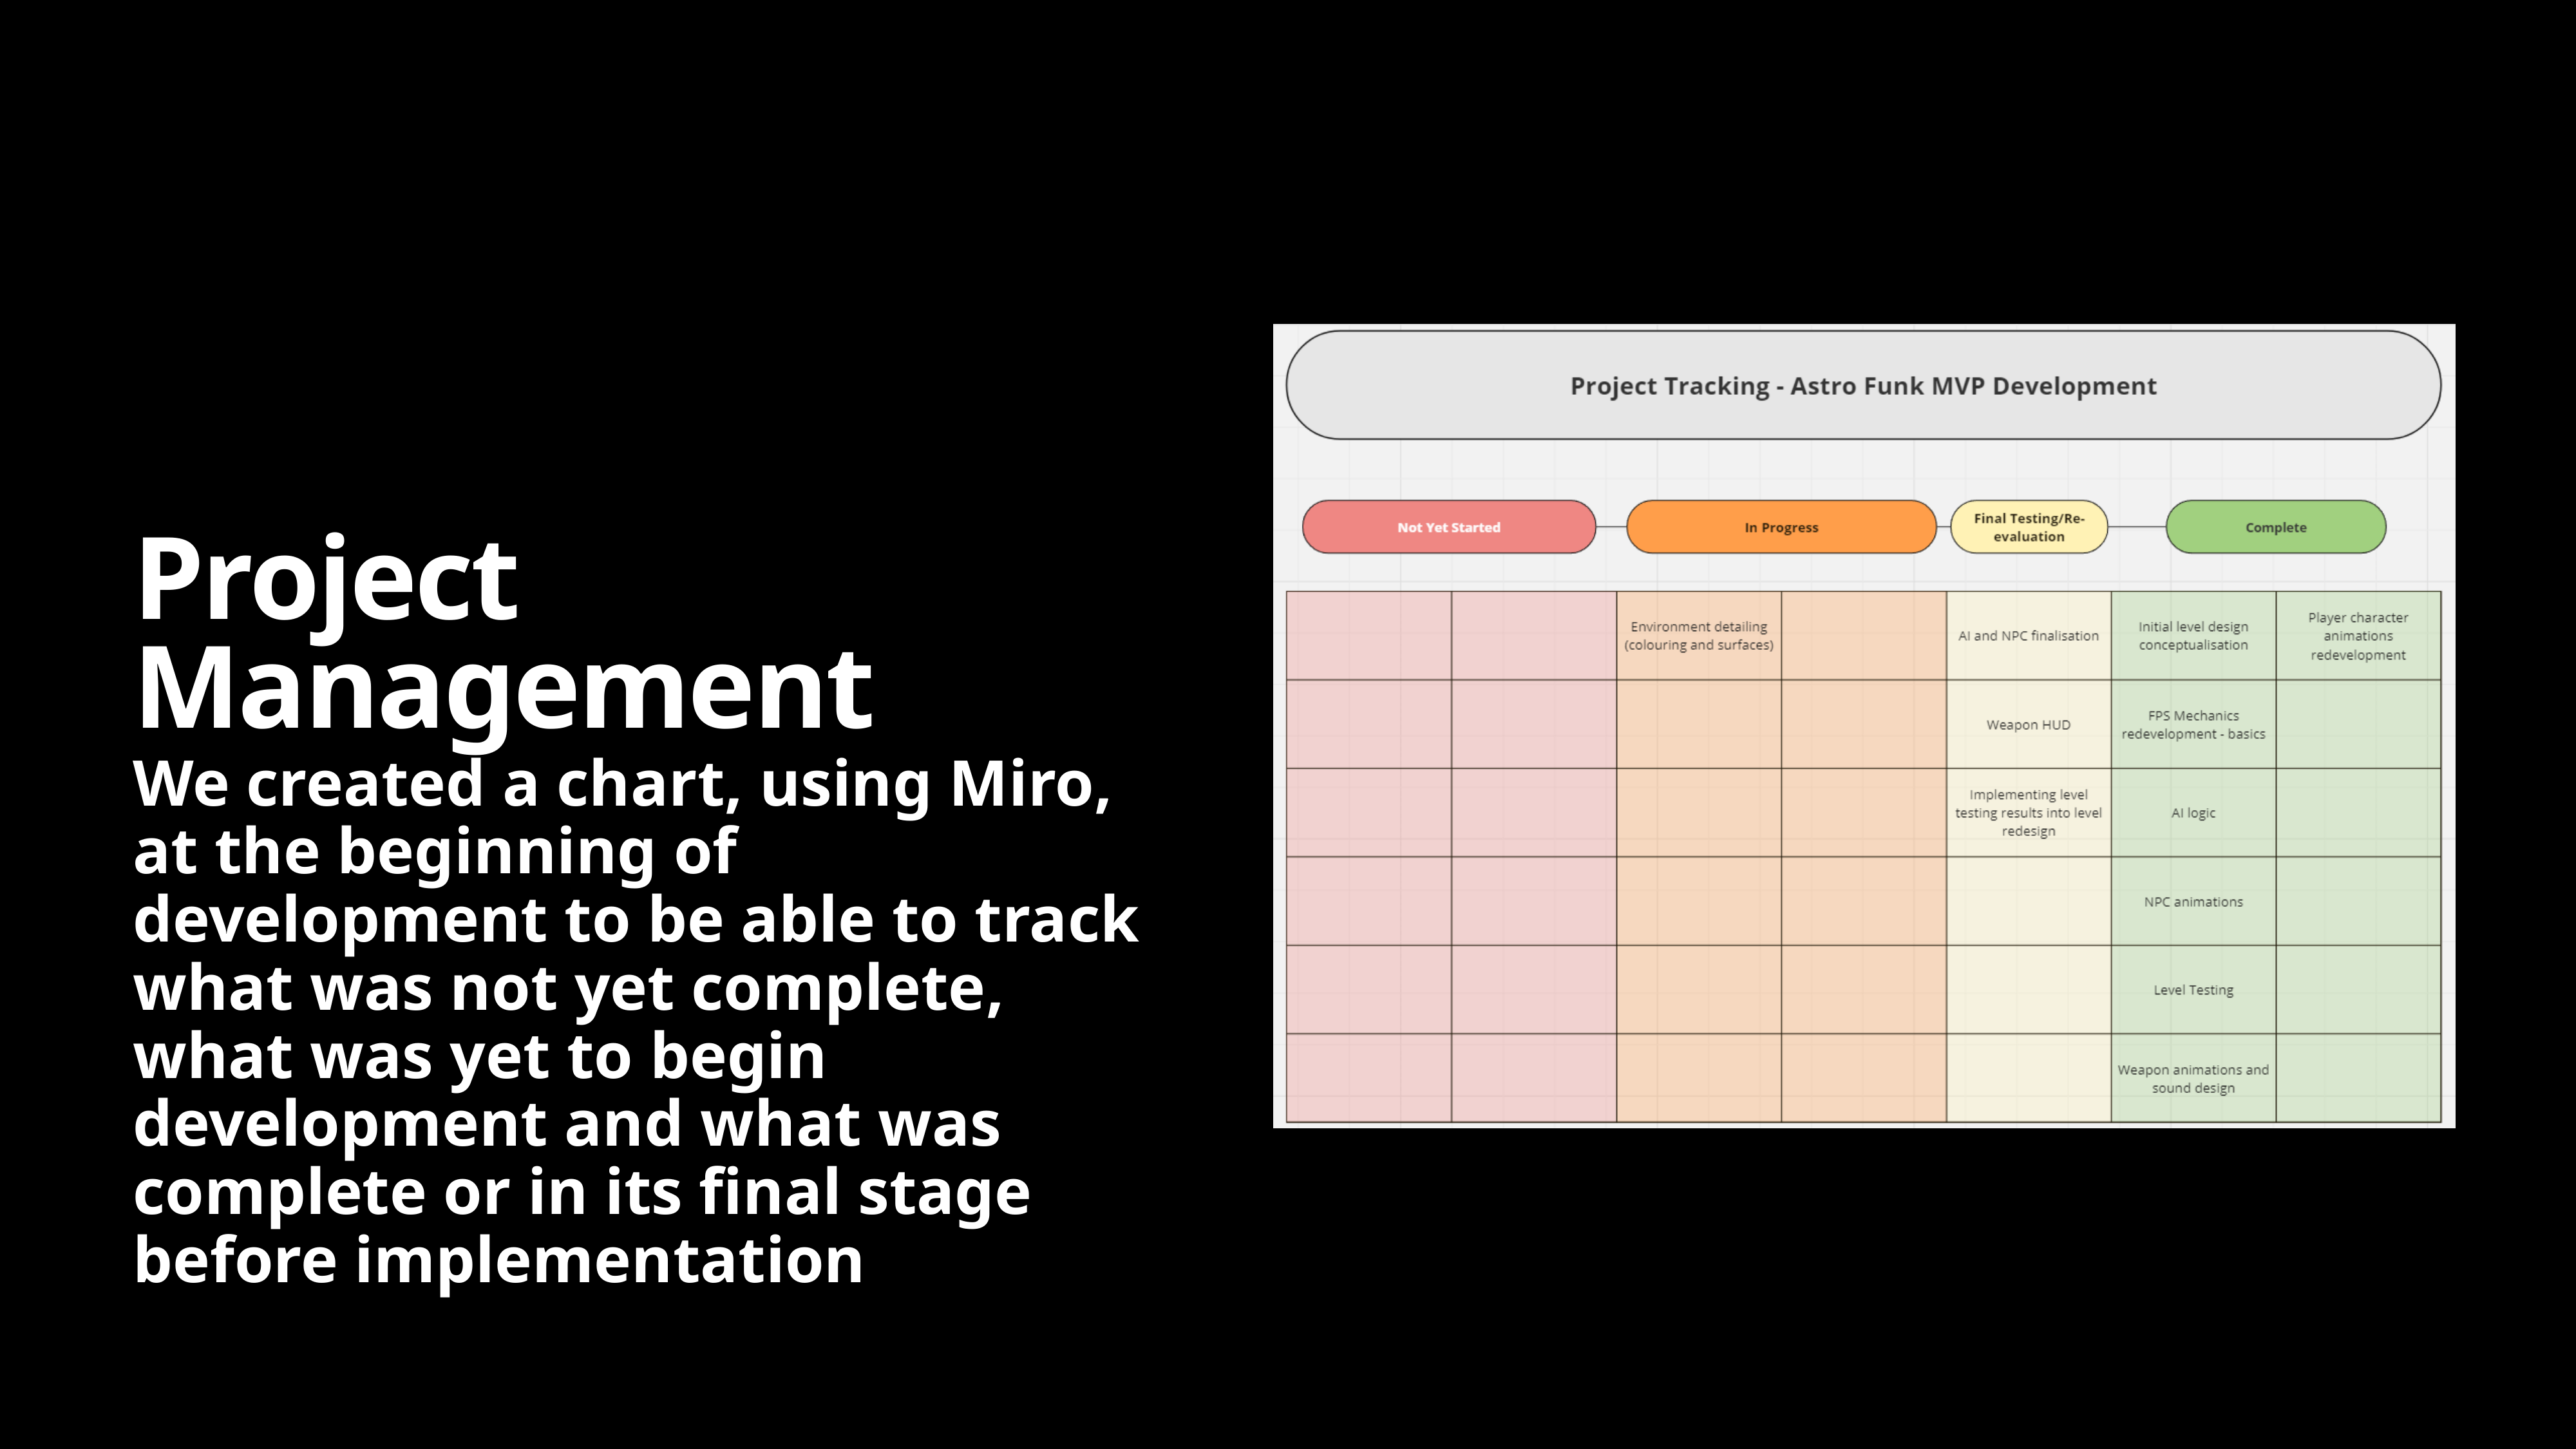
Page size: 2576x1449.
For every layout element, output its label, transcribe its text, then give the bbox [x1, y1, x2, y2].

picture [1273, 324, 2456, 1128]
list We created a chart, using Miro, at the beginning of development to be able to track what was not yet complete, what was yet to begin development and what was complete or in its final stage before implementation [127, 745, 1161, 1315]
title Project Management [127, 133, 1161, 745]
